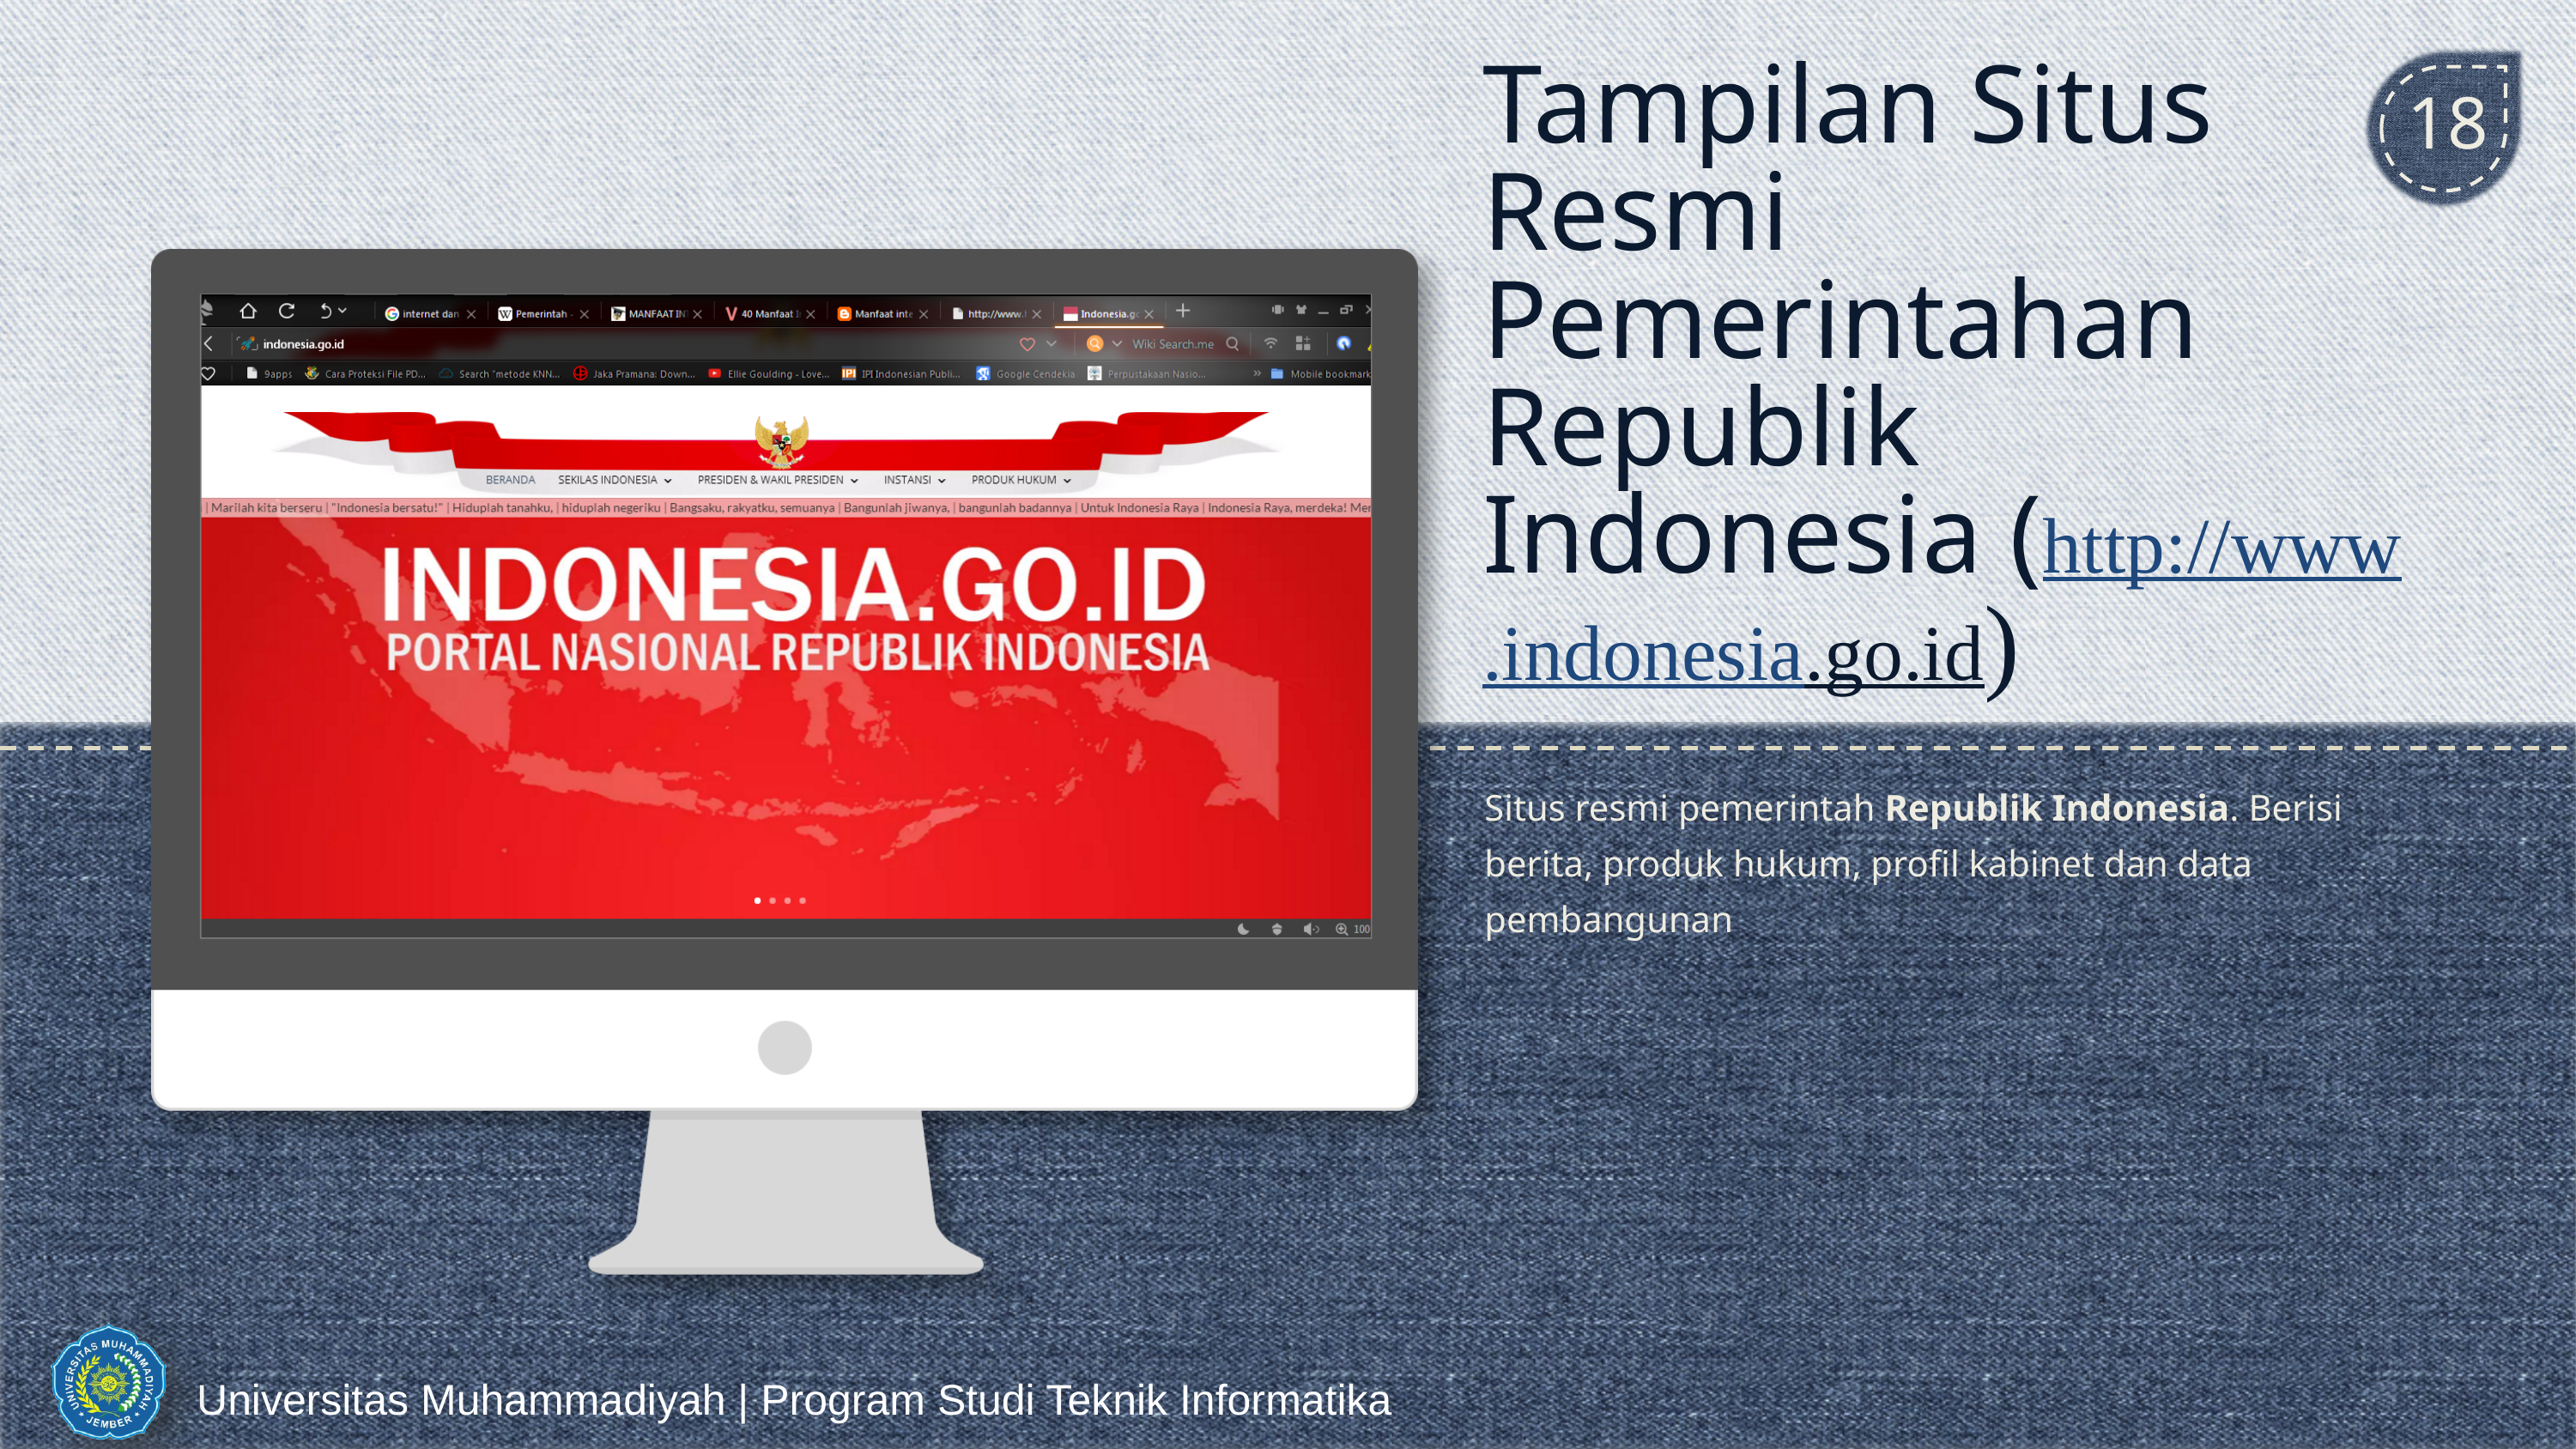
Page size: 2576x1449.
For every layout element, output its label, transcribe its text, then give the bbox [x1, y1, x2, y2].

slide_number 18 [2378, 87, 2518, 165]
list Tampilan Situs Resmi Pemerintahan Republik Indonesia (http://www.indonesia.go.id) [1470, 164, 2455, 708]
list Situs resmi pemerintah Republik Indonesia. Berisi berita, produk hukum, profil kabinet dan data pembangunan [1471, 766, 2453, 1320]
text_box Universitas Muhammadiyah | Program Studi Teknik Informatika [207, 1355, 1512, 1440]
picture [0, 0, 2576, 1449]
